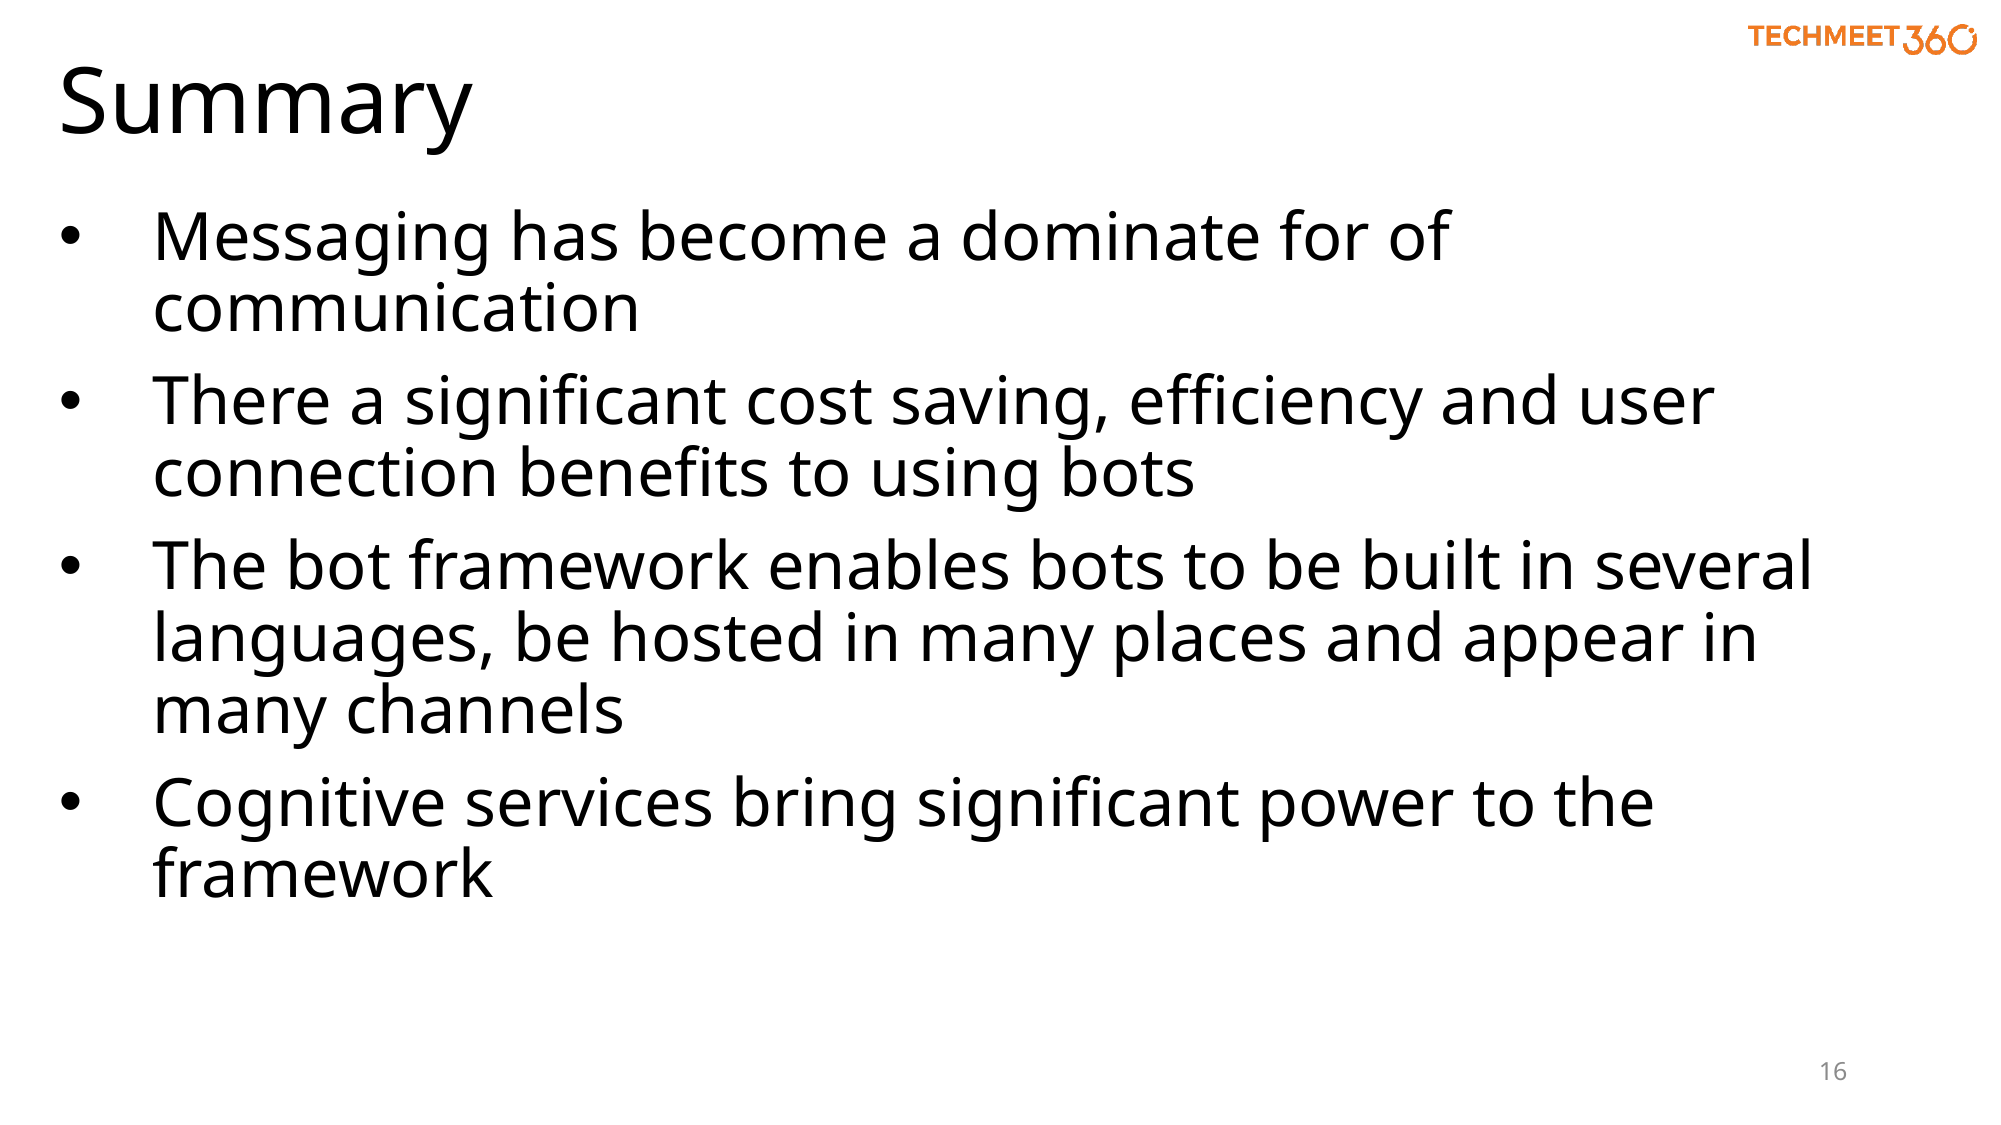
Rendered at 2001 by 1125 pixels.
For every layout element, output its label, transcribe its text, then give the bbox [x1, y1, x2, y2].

text_box Messaging has become a dominate for of communication There a significant cost saving, efficiency and user connection benefits to using bots The bot framework enables bots to be built in several languages, be hosted in many places and appear in many channels Cognitive services bring significant power to the framework [44, 195, 1930, 783]
picture [1748, 24, 1977, 55]
slide_number 16 [1412, 1042, 1863, 1103]
text_box Summary [44, 47, 1000, 195]
